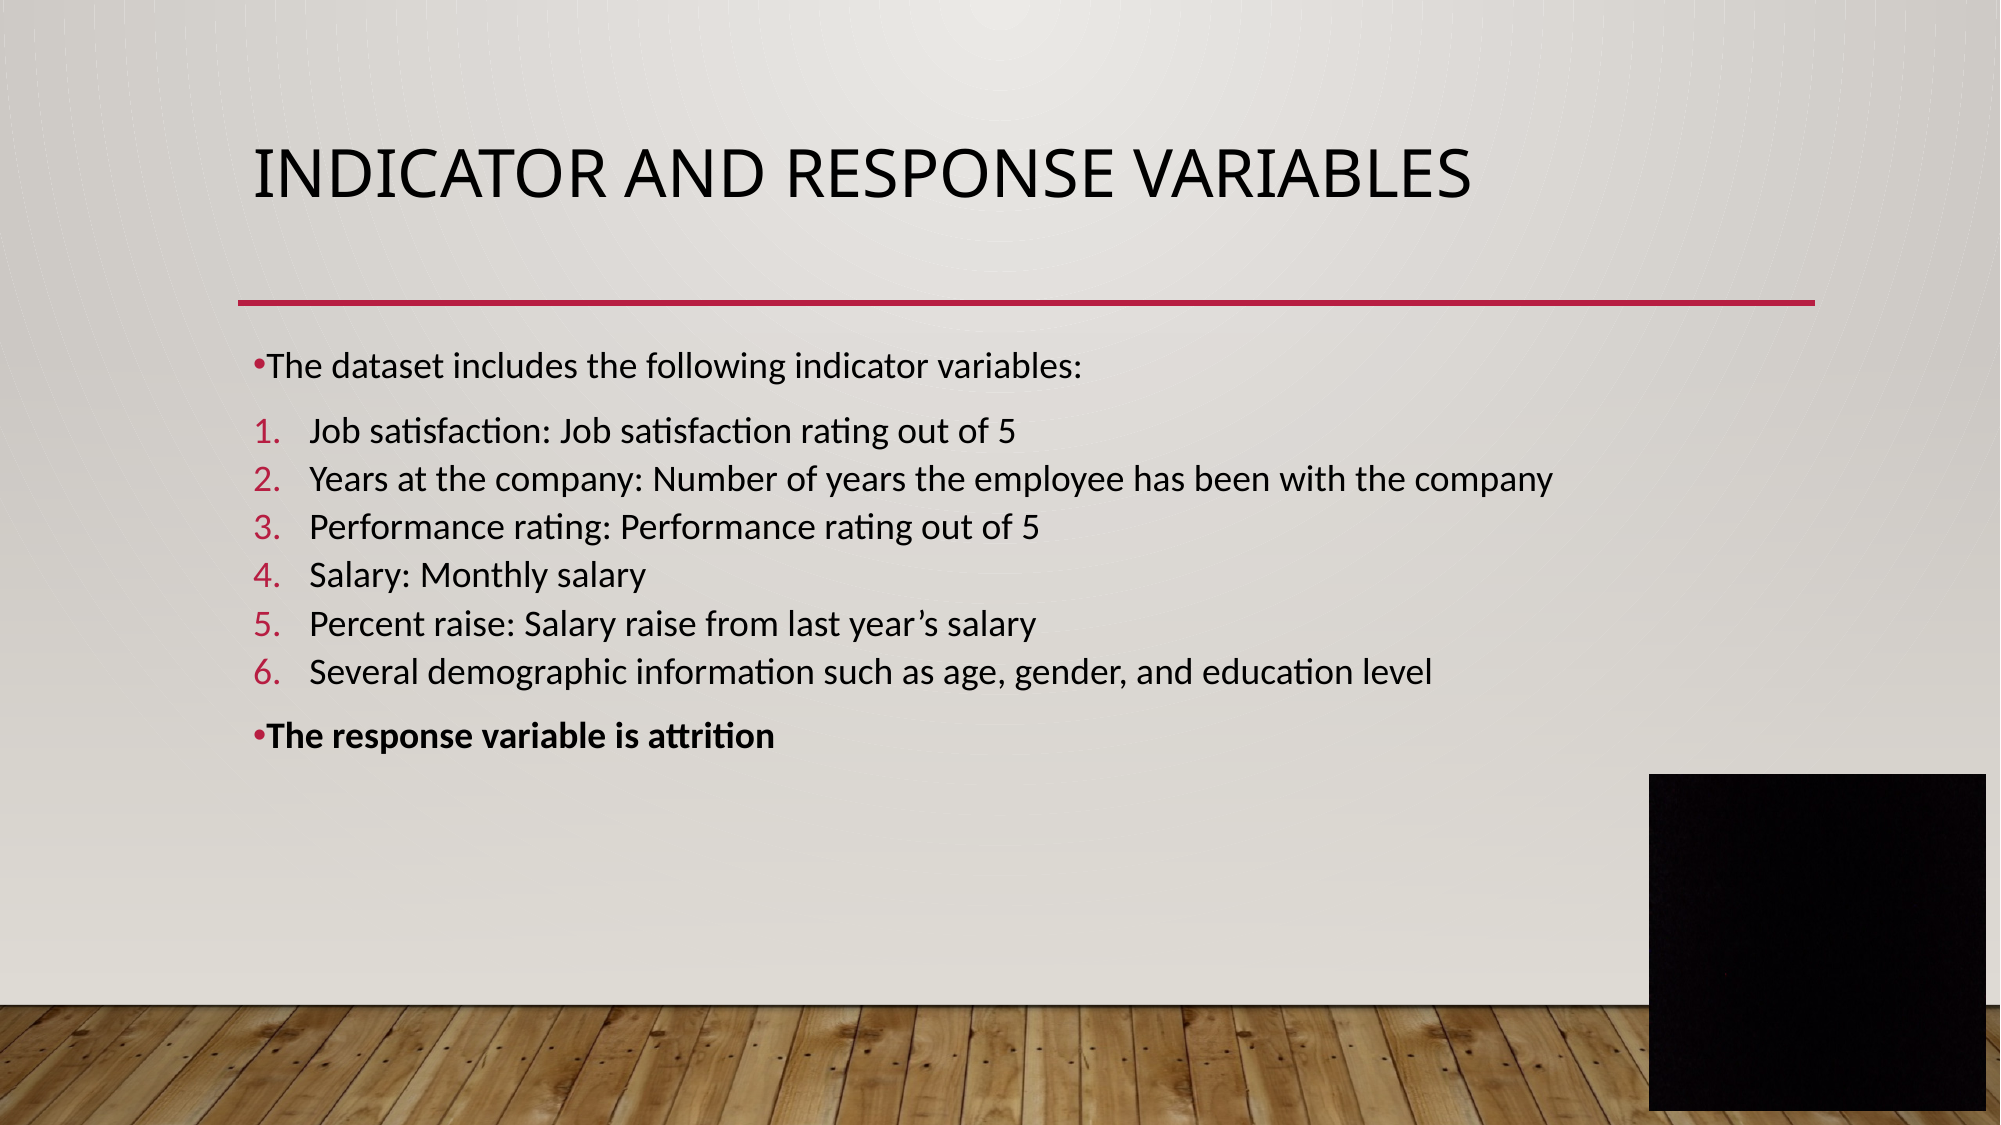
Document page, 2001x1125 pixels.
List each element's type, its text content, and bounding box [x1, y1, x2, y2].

list The dataset includes the following indicator variables: Job satisfaction: Job satisfaction rating out of 5 Years at the company: Number of years the employee has been with the company Performance rating: Performance rating out of 5 Salary: Monthly salary Percent raise: Salary raise from last year’s salary Several demographic information such as age, gender, and education level The response variable is attrition [238, 330, 1814, 897]
picture [0, 1005, 2000, 1125]
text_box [1648, 773, 1987, 1112]
title Indicator and response variables [238, 131, 1814, 305]
